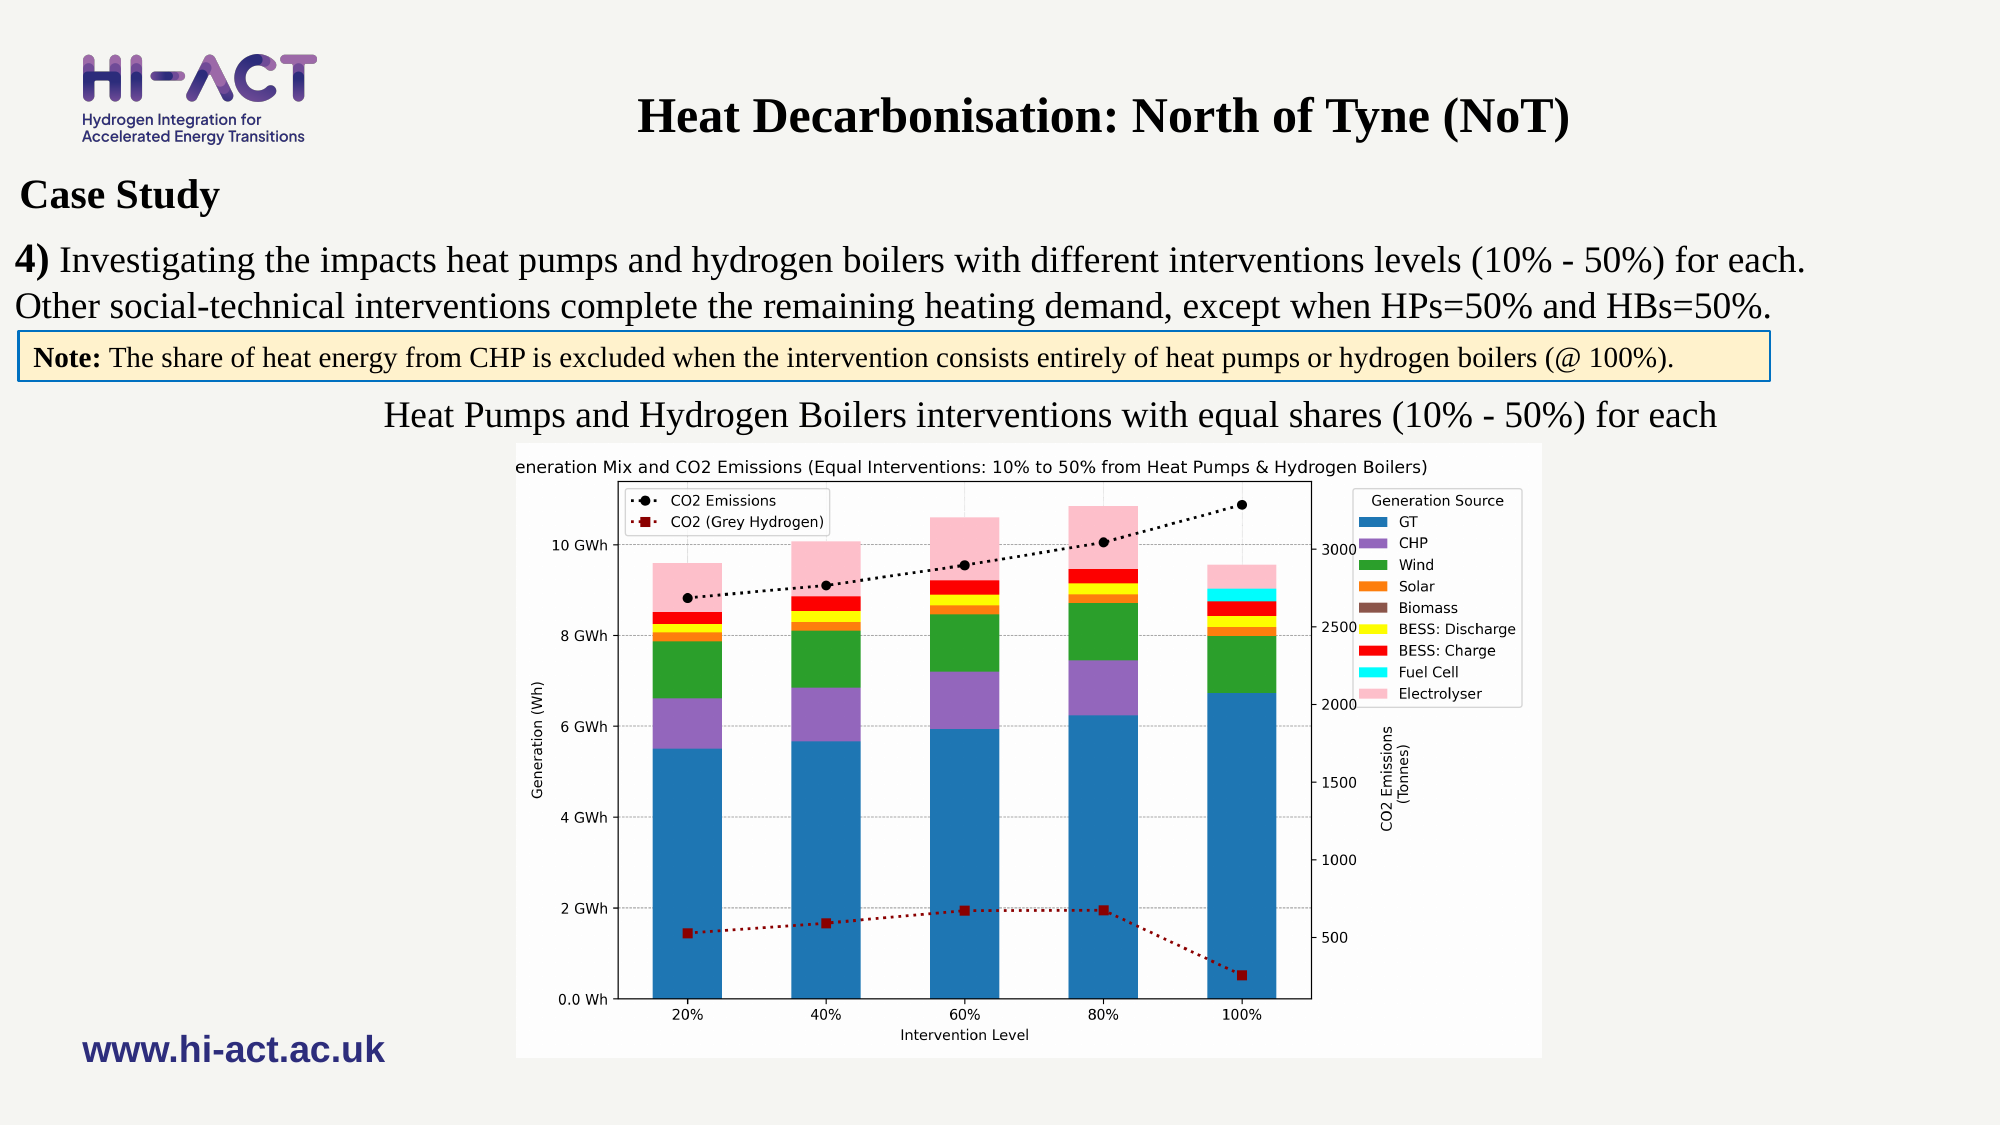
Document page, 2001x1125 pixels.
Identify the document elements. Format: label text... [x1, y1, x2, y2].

text_box Note: The share of heat energy from CHP is excluded when the intervention consists entirely of heat pumps or hydrogen boilers (@ 100%). [18, 331, 1771, 381]
picture [516, 443, 1542, 1058]
picture [82, 54, 317, 145]
text_box Case Study [4, 159, 236, 225]
text_box 4) Investigating the impacts heat pumps and hydrogen boilers with different interventions levels (10% - 50%) for each. Other social-technical interventions complete the remaining heating demand, except when HPs=50% and HBs=50%. [0, 223, 1900, 334]
text_box Heat Decarbonisation: North of Tyne (NoT) [622, 74, 1586, 150]
text_box Heat Pumps and Hydrogen Boilers interventions with equal shares (10% - 50%) for each [354, 382, 1749, 443]
